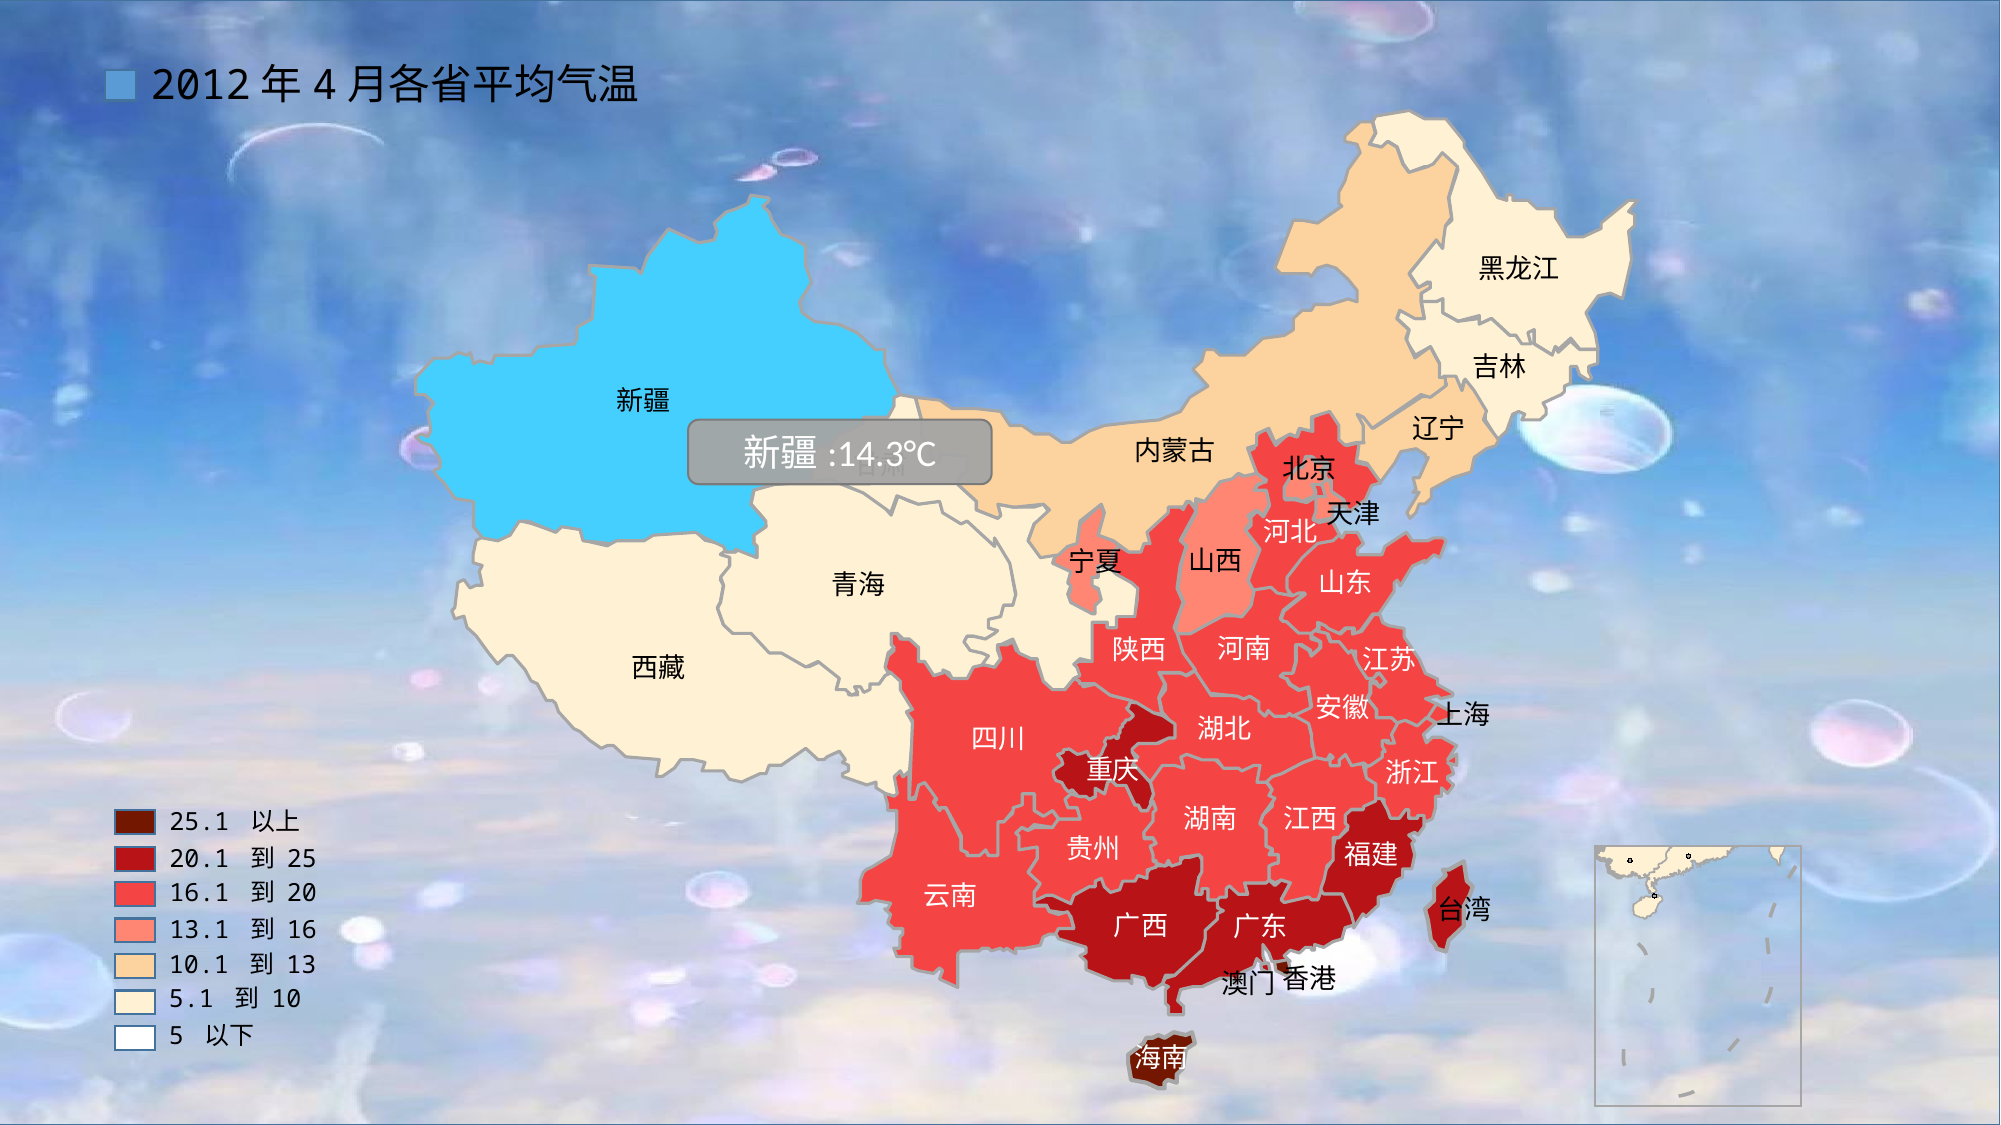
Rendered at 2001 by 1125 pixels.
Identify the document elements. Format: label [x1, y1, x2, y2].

text_box [415, 110, 1639, 1089]
picture [0, 0, 2000, 1125]
text_box [1594, 845, 1801, 1106]
